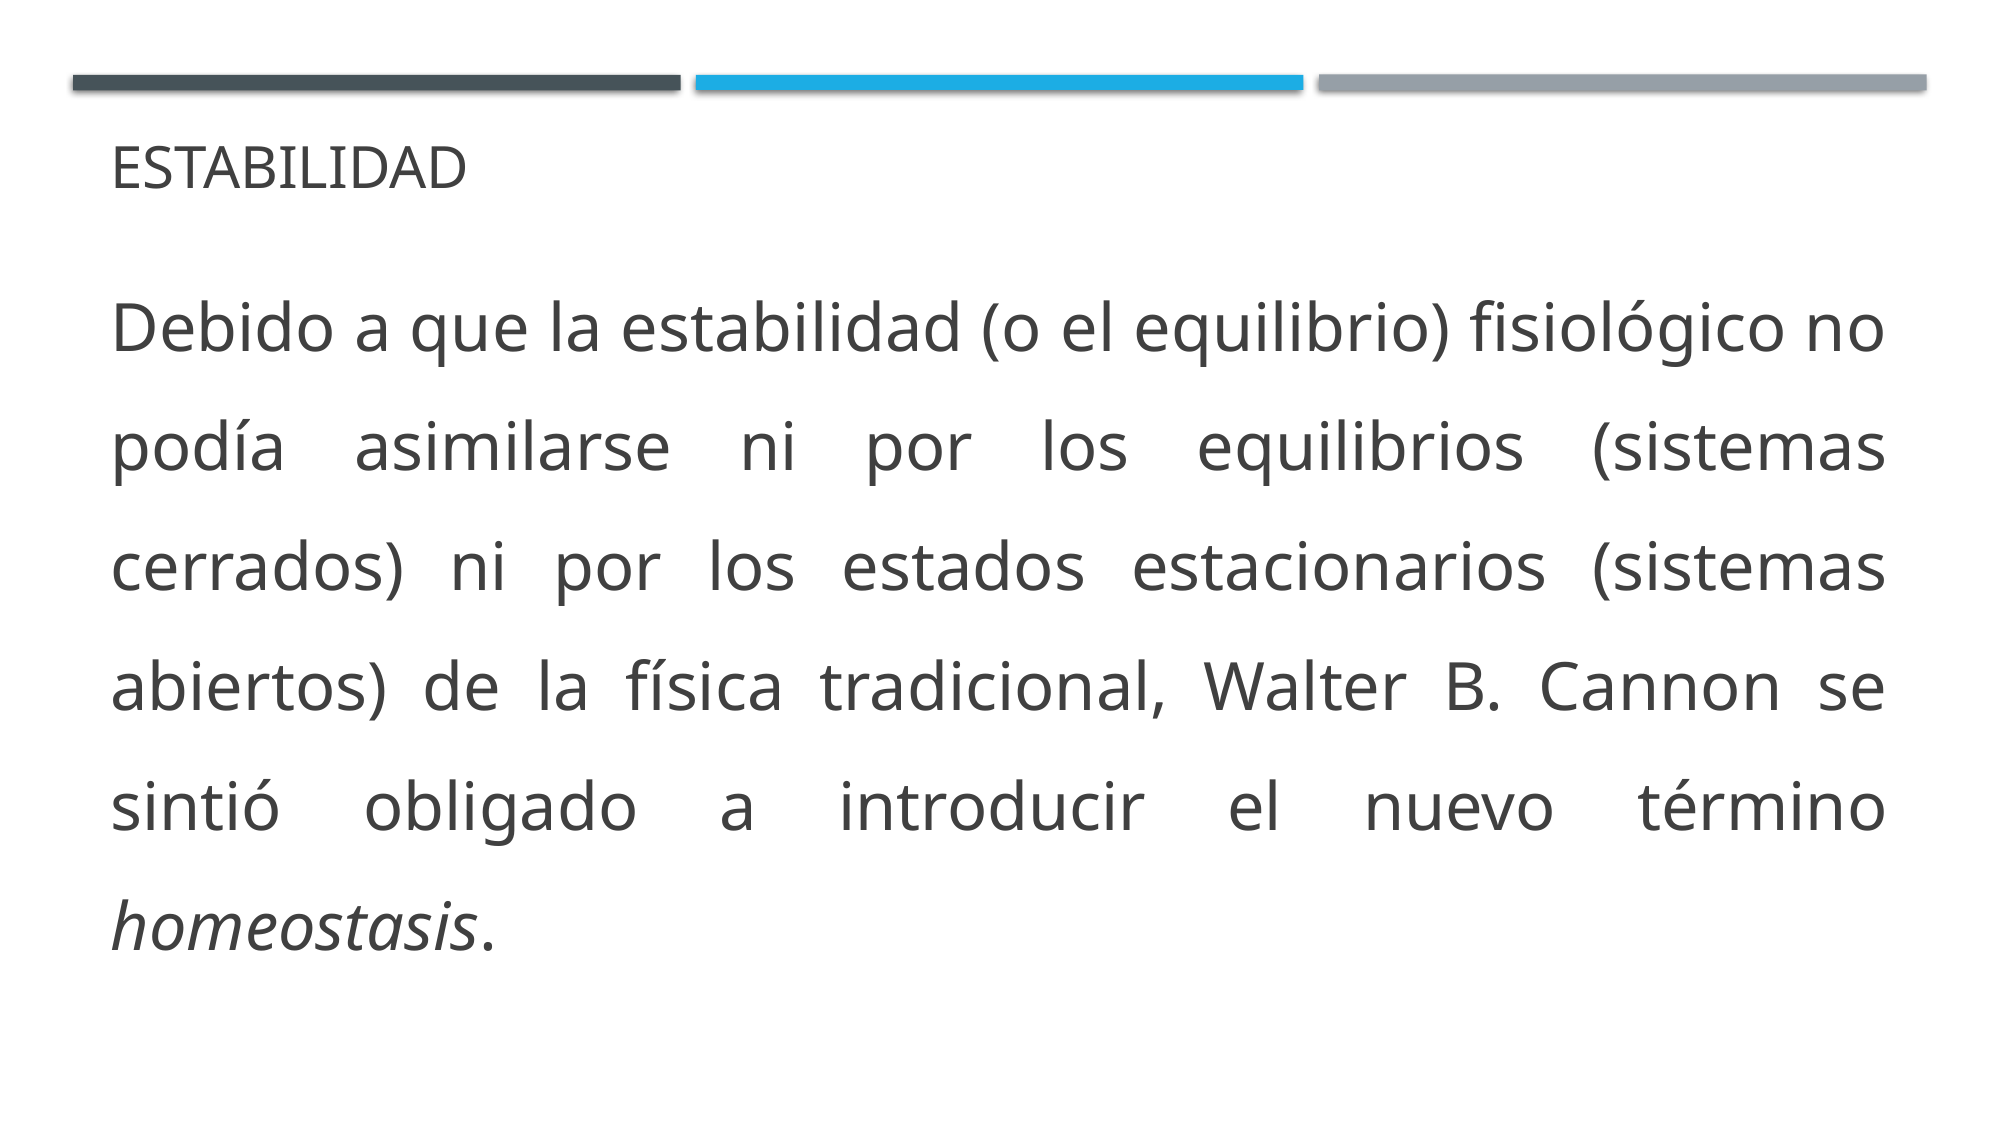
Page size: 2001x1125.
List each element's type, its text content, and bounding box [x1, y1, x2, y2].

title estabilidad [95, 115, 1905, 208]
list Debido a que la estabilidad (o el equilibrio) fisiológico no podía asimilarse ni por los equilibrios (sistemas cerrados) ni por los estados estacionarios (sistemas abiertos) de la física tradicional, Walter B. Cannon se sintió obligado a introducir el nuevo término homeostasis. [95, 228, 1905, 981]
